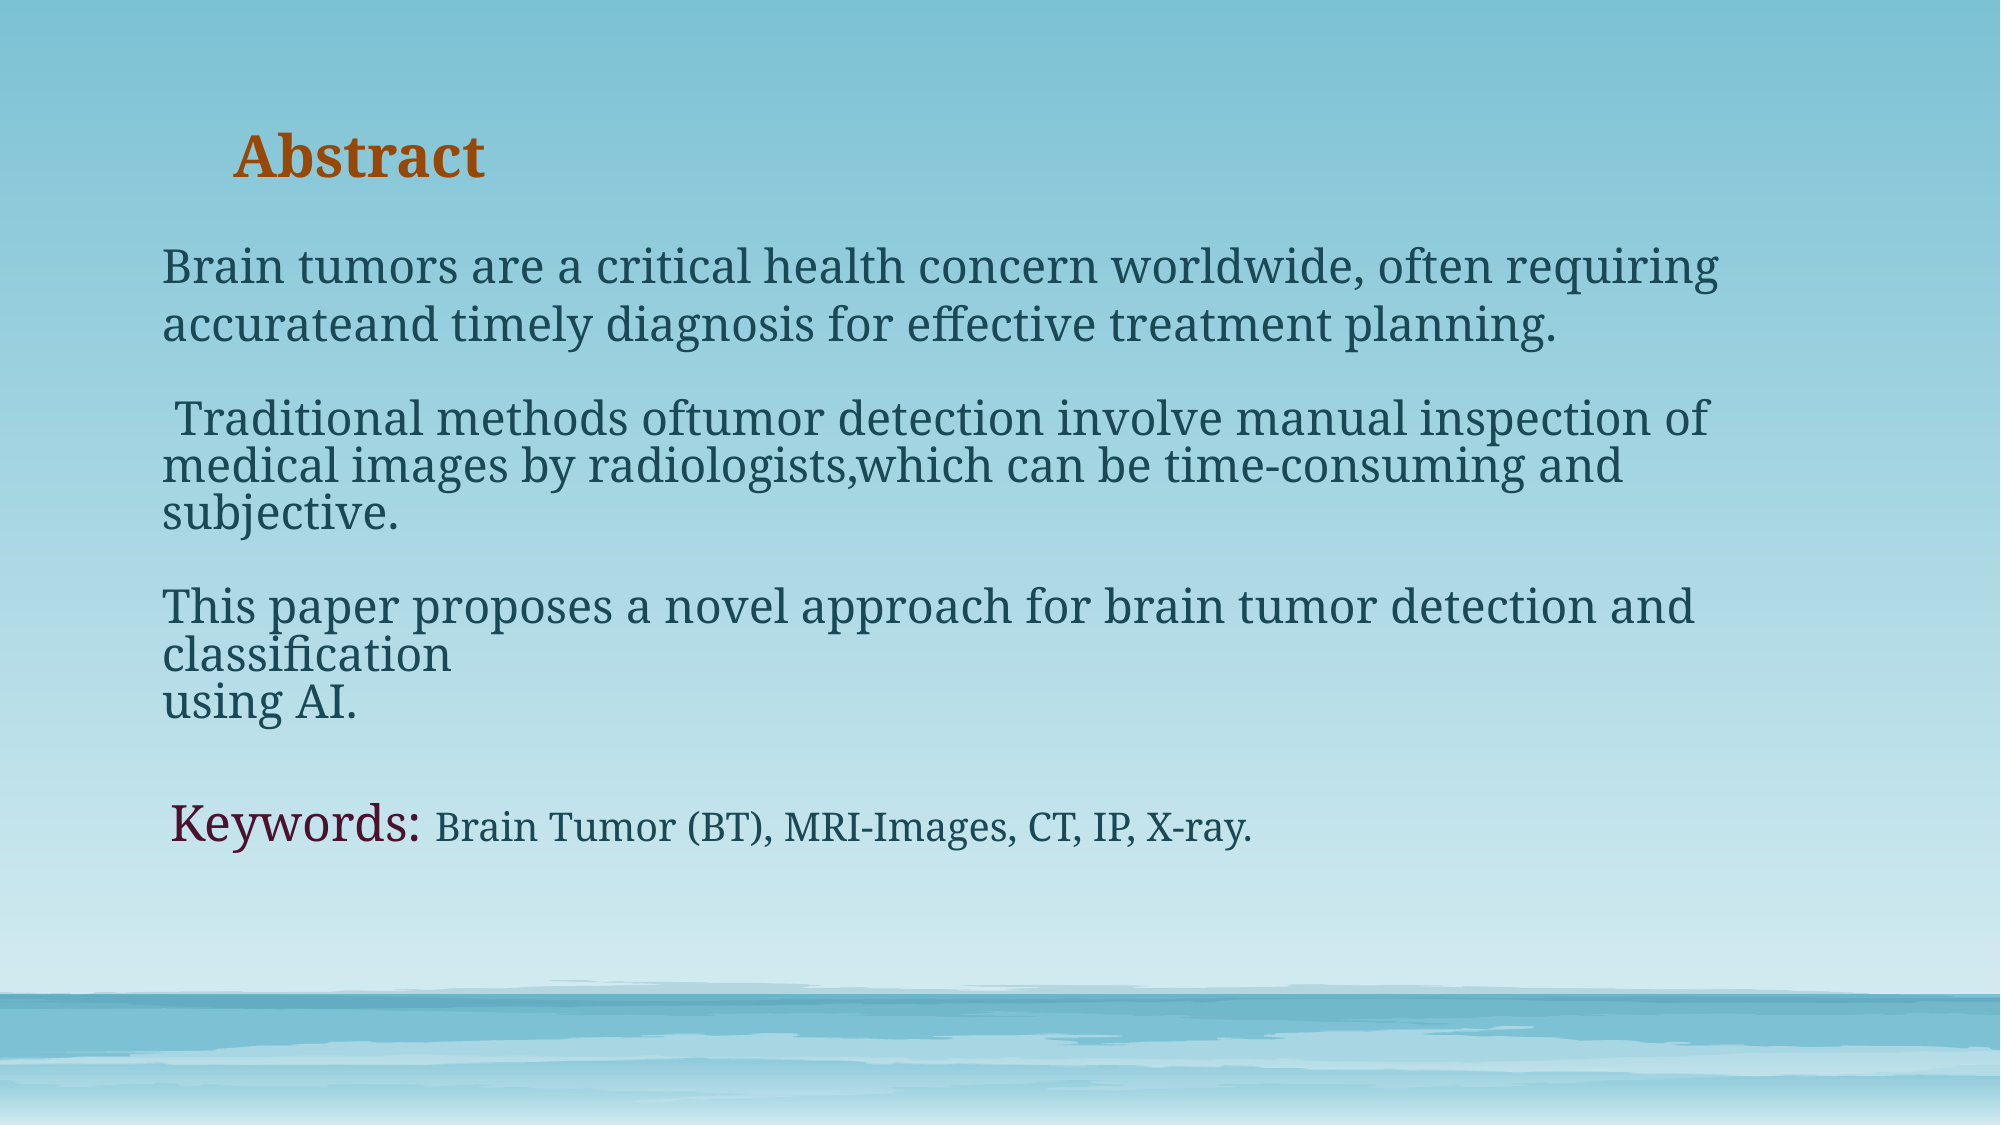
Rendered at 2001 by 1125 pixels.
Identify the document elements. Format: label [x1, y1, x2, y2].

text_box [0, 980, 2000, 1125]
picture [0, 0, 2000, 980]
